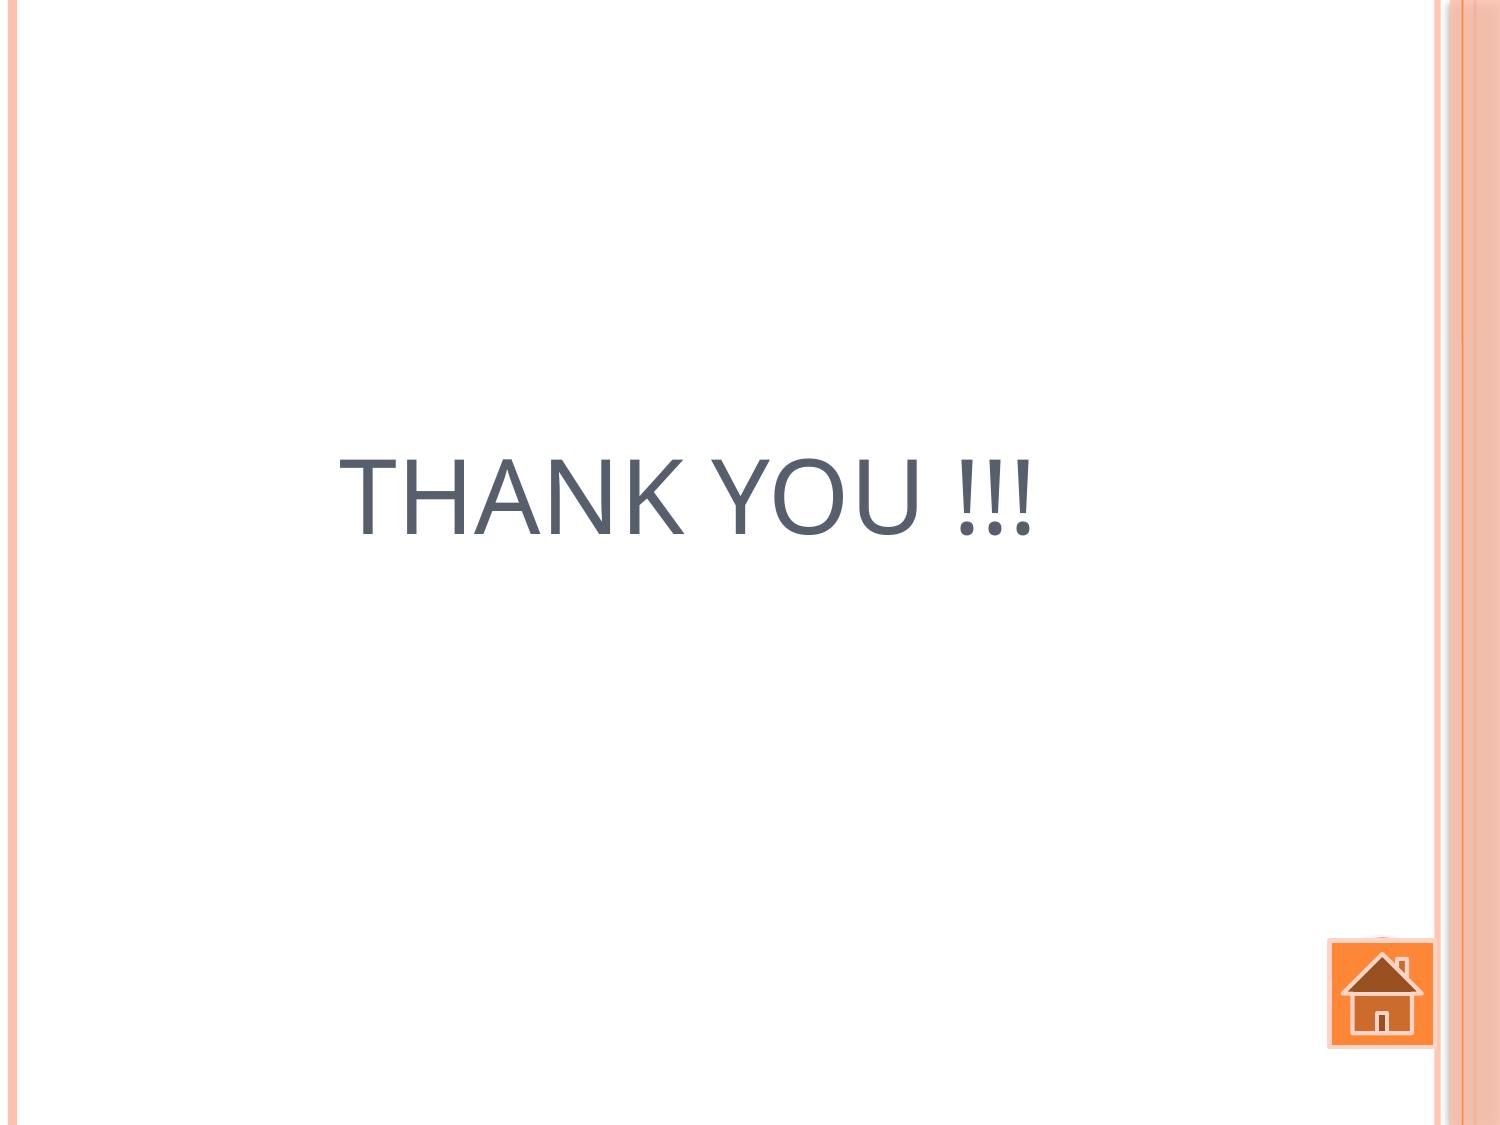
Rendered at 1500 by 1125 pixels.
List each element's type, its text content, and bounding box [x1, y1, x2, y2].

title Thank you !!! [324, 375, 1247, 564]
text_box [1327, 938, 1437, 1049]
